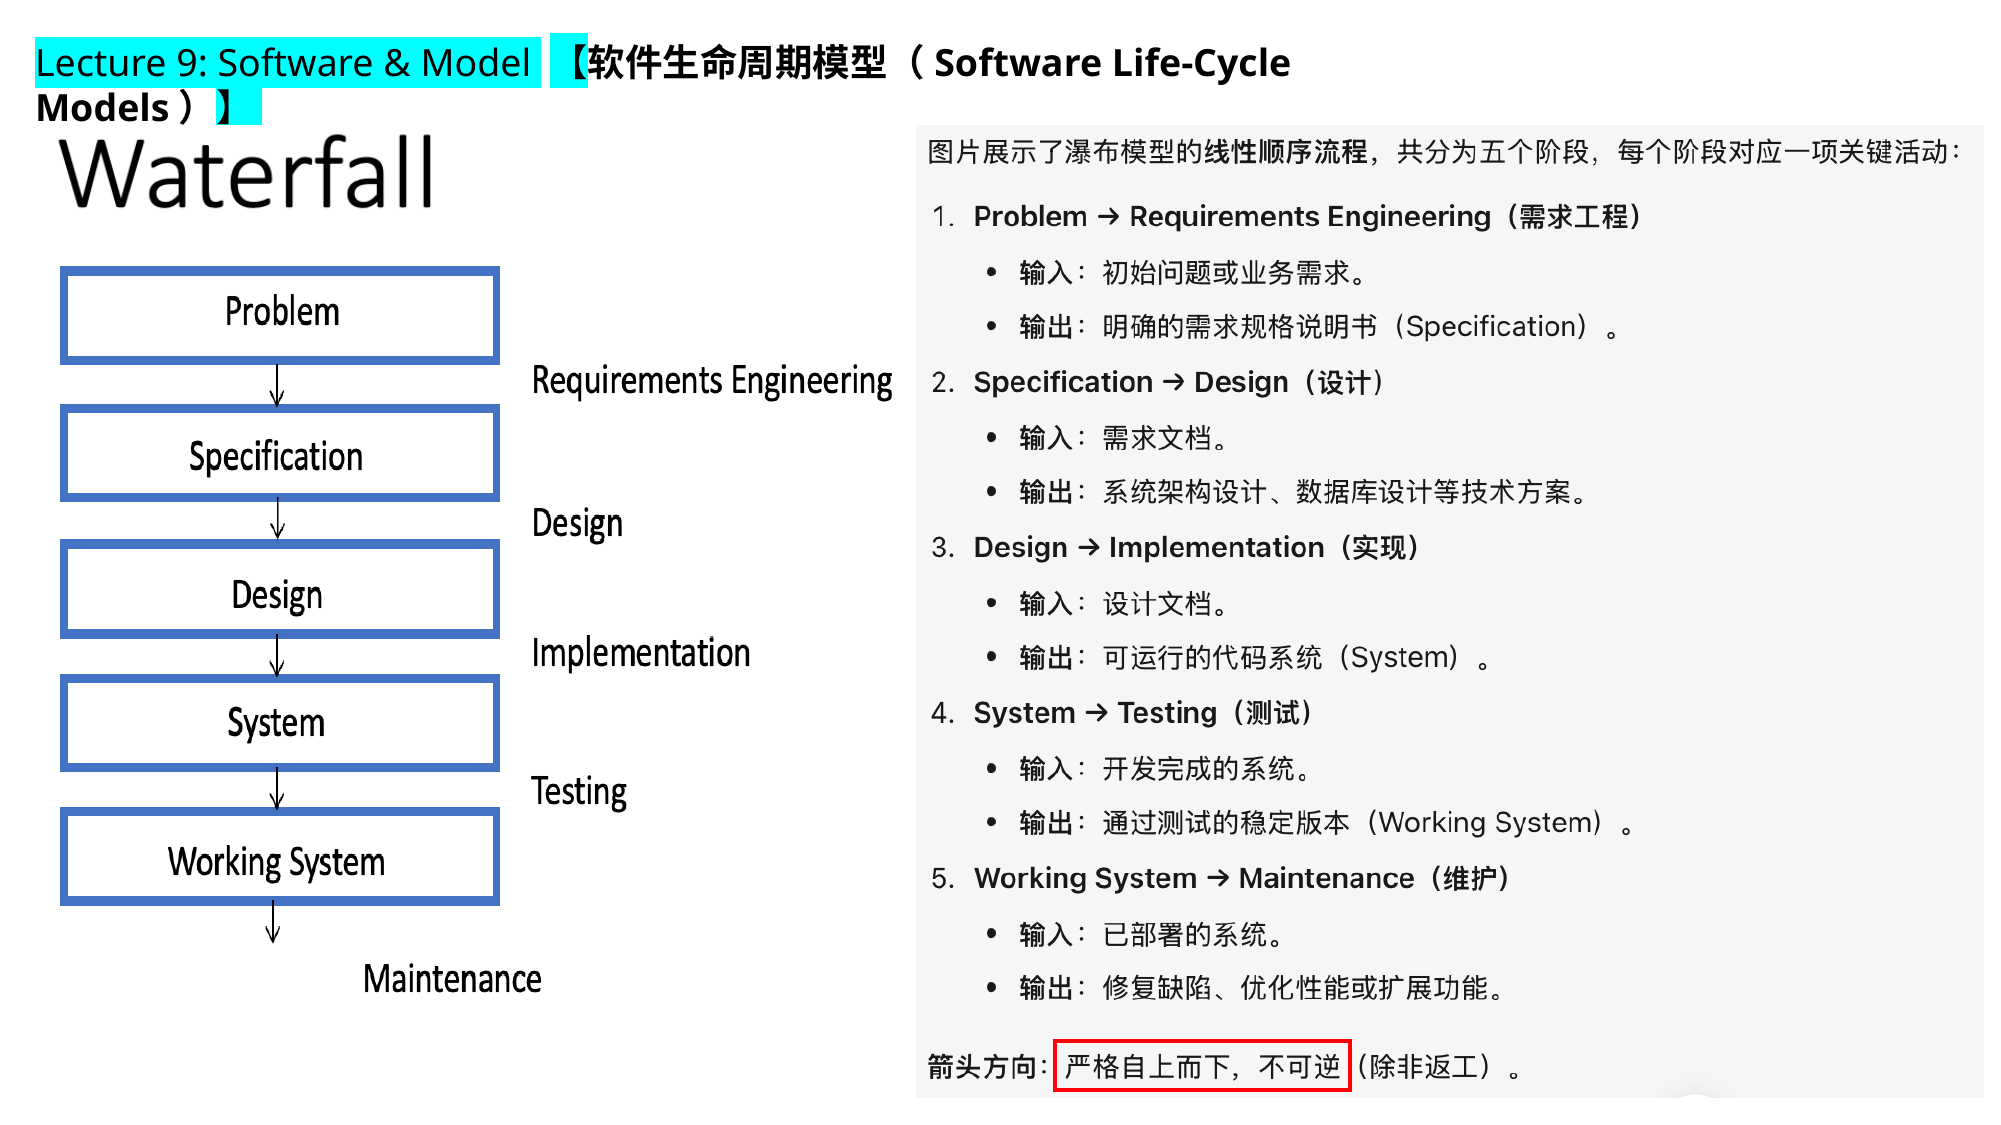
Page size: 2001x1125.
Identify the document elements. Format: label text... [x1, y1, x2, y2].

picture [40, 125, 455, 225]
picture [915, 125, 1985, 1098]
picture [40, 250, 896, 1000]
text_box Lecture 9: Software & Model 【软件生命周期模型（Software Life-Cycle Models）】 [20, 31, 1376, 137]
